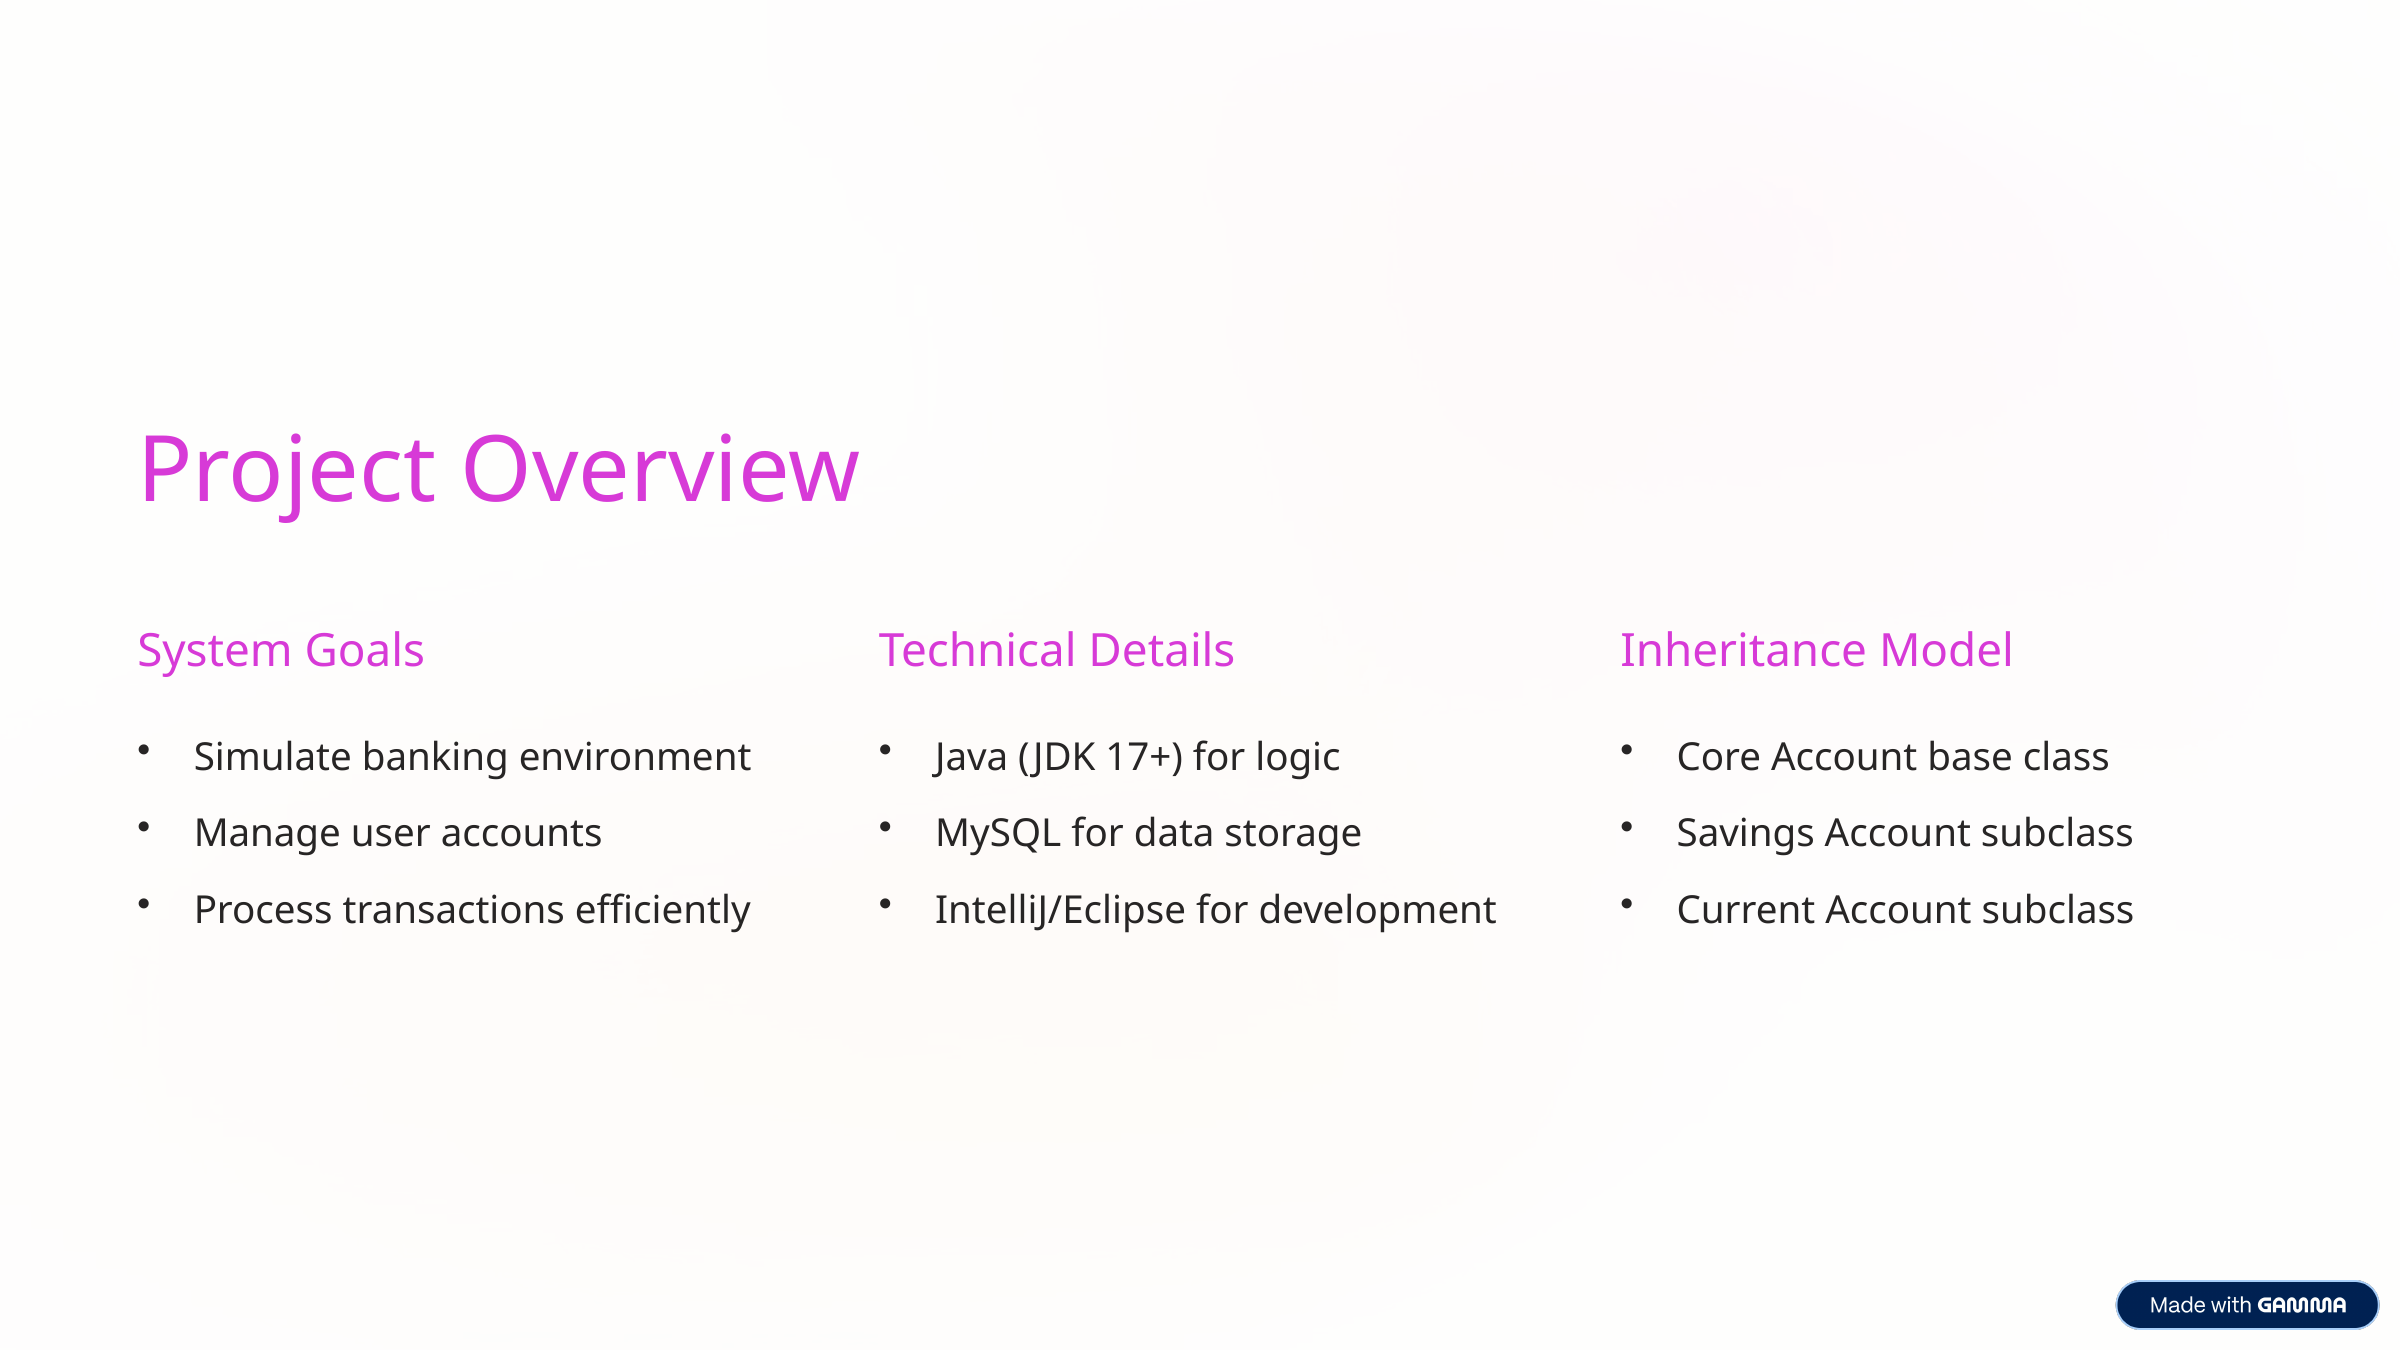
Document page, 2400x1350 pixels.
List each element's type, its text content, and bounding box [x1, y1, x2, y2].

text_box Java (JDK 17+) for logic [878, 715, 1524, 779]
text_box Process transactions efficiently [137, 868, 782, 932]
text_box Technical Details [878, 618, 1341, 677]
picture [2106, 1271, 2389, 1339]
text_box System Goals [137, 618, 600, 677]
text_box Core Account base class [1620, 715, 2265, 779]
text_box MySQL for data storage [878, 791, 1524, 855]
text_box Inheritance Model [1620, 618, 2083, 677]
text_box Manage user accounts [137, 791, 782, 855]
text_box Current Account subclass [1620, 868, 2265, 932]
text_box IntelliJ/Eclipse for development [878, 868, 1524, 932]
text_box Simulate banking environment [137, 715, 782, 779]
text_box Project Overview [137, 404, 1062, 521]
text_box Savings Account subclass [1620, 791, 2265, 855]
